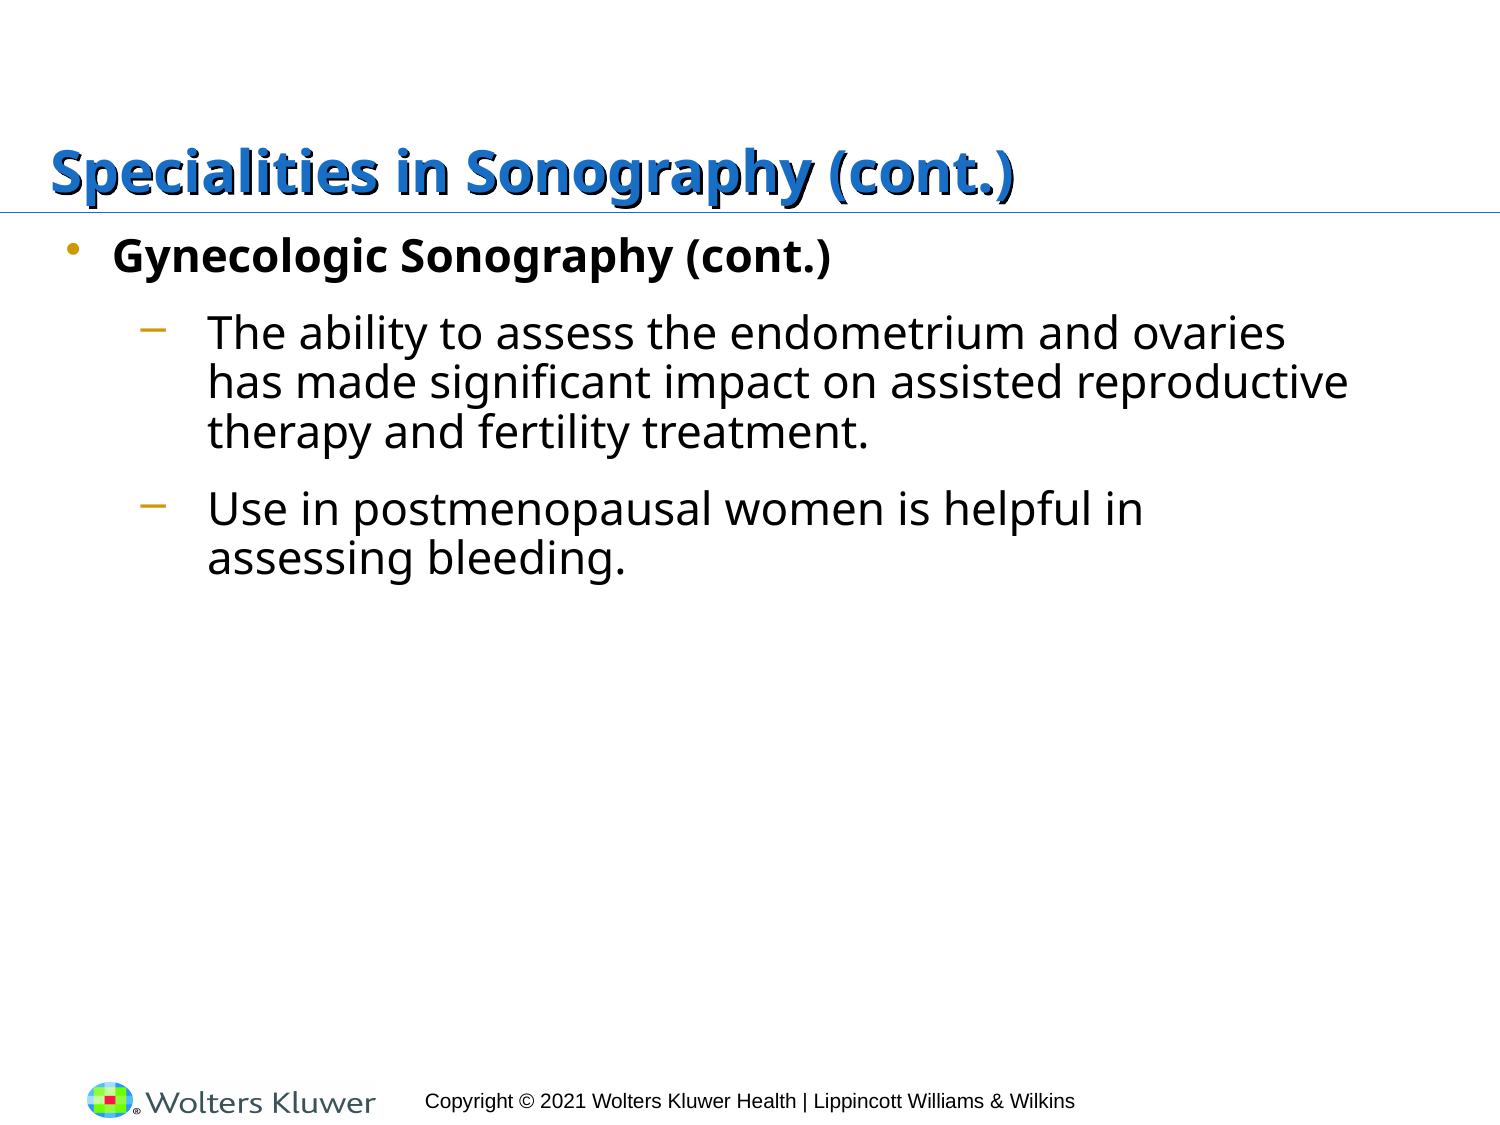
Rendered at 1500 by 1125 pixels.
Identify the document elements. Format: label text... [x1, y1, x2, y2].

list Gynecologic Sonography (cont.) The ability to assess the endometrium and ovaries has made significant impact on assisted reproductive therapy and fertility treatment. Use in postmenopausal women is helpful in assessing bleeding. [50, 224, 1374, 1007]
picture [87, 1082, 376, 1118]
title Specialities in Sonography (cont.) [50, 141, 1468, 206]
